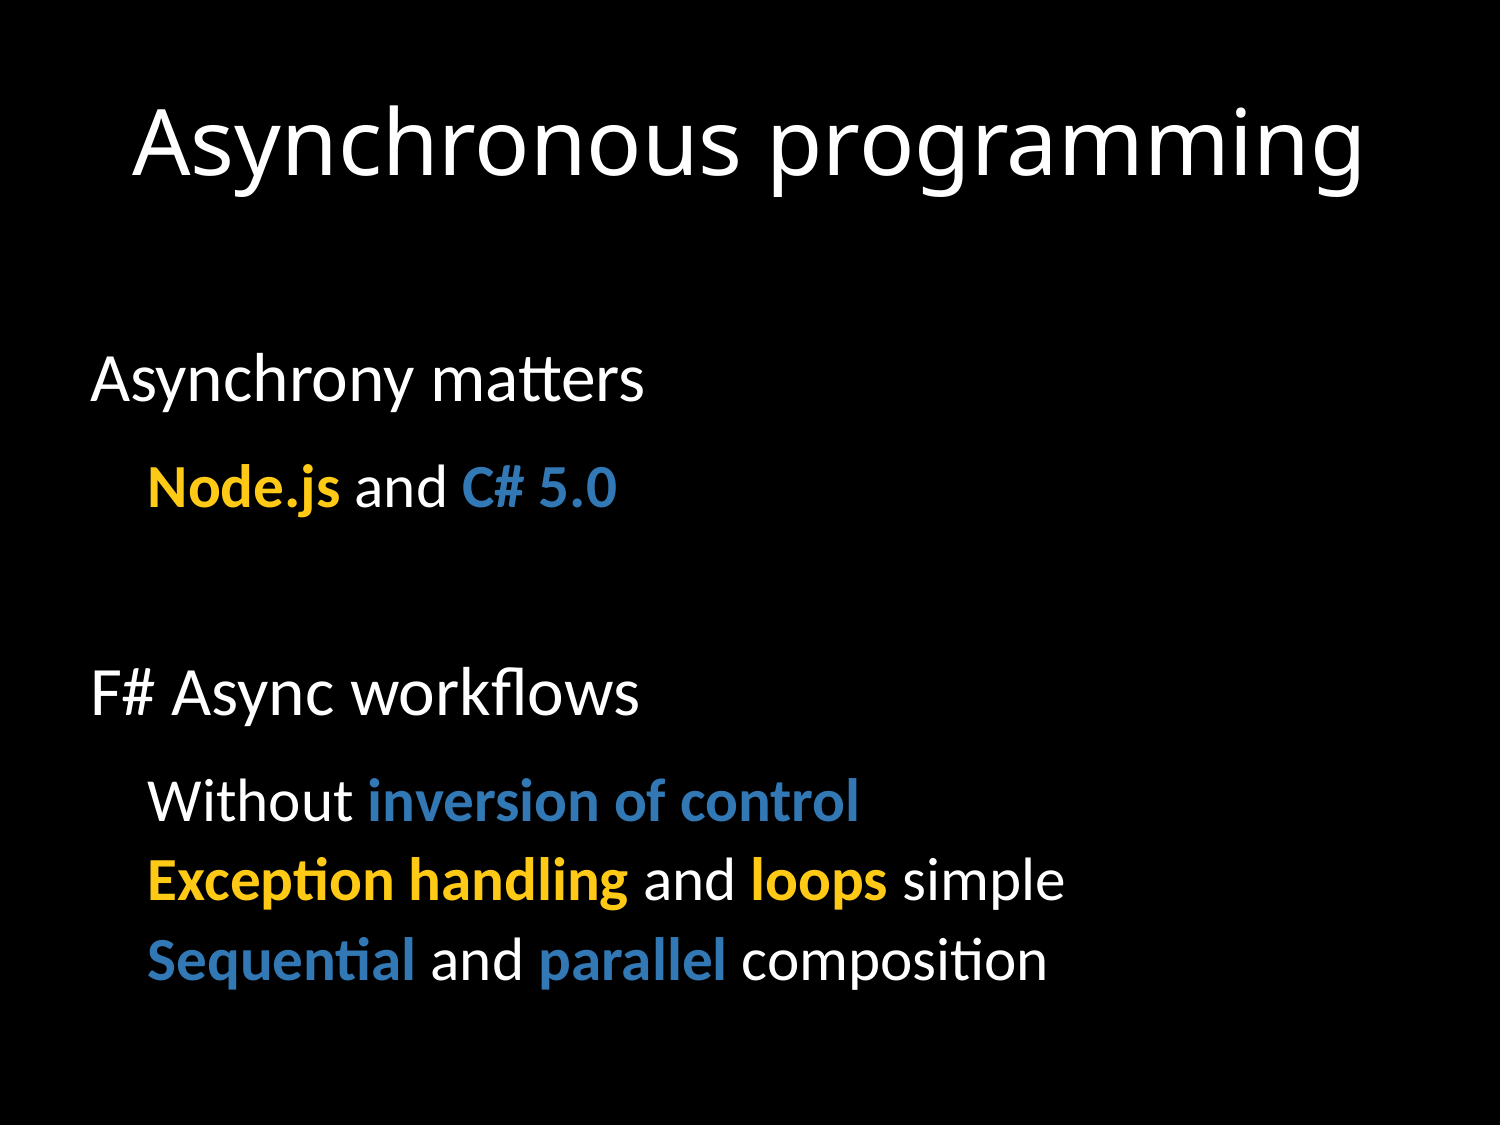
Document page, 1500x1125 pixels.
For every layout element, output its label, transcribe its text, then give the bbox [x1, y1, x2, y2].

list Asynchrony matters Node.js and C# 5.0 F# Async workflows Without inversion of control Exception handling and loops simple Sequential and parallel composition [75, 324, 1425, 1005]
title Asynchronous programming [75, 45, 1425, 233]
